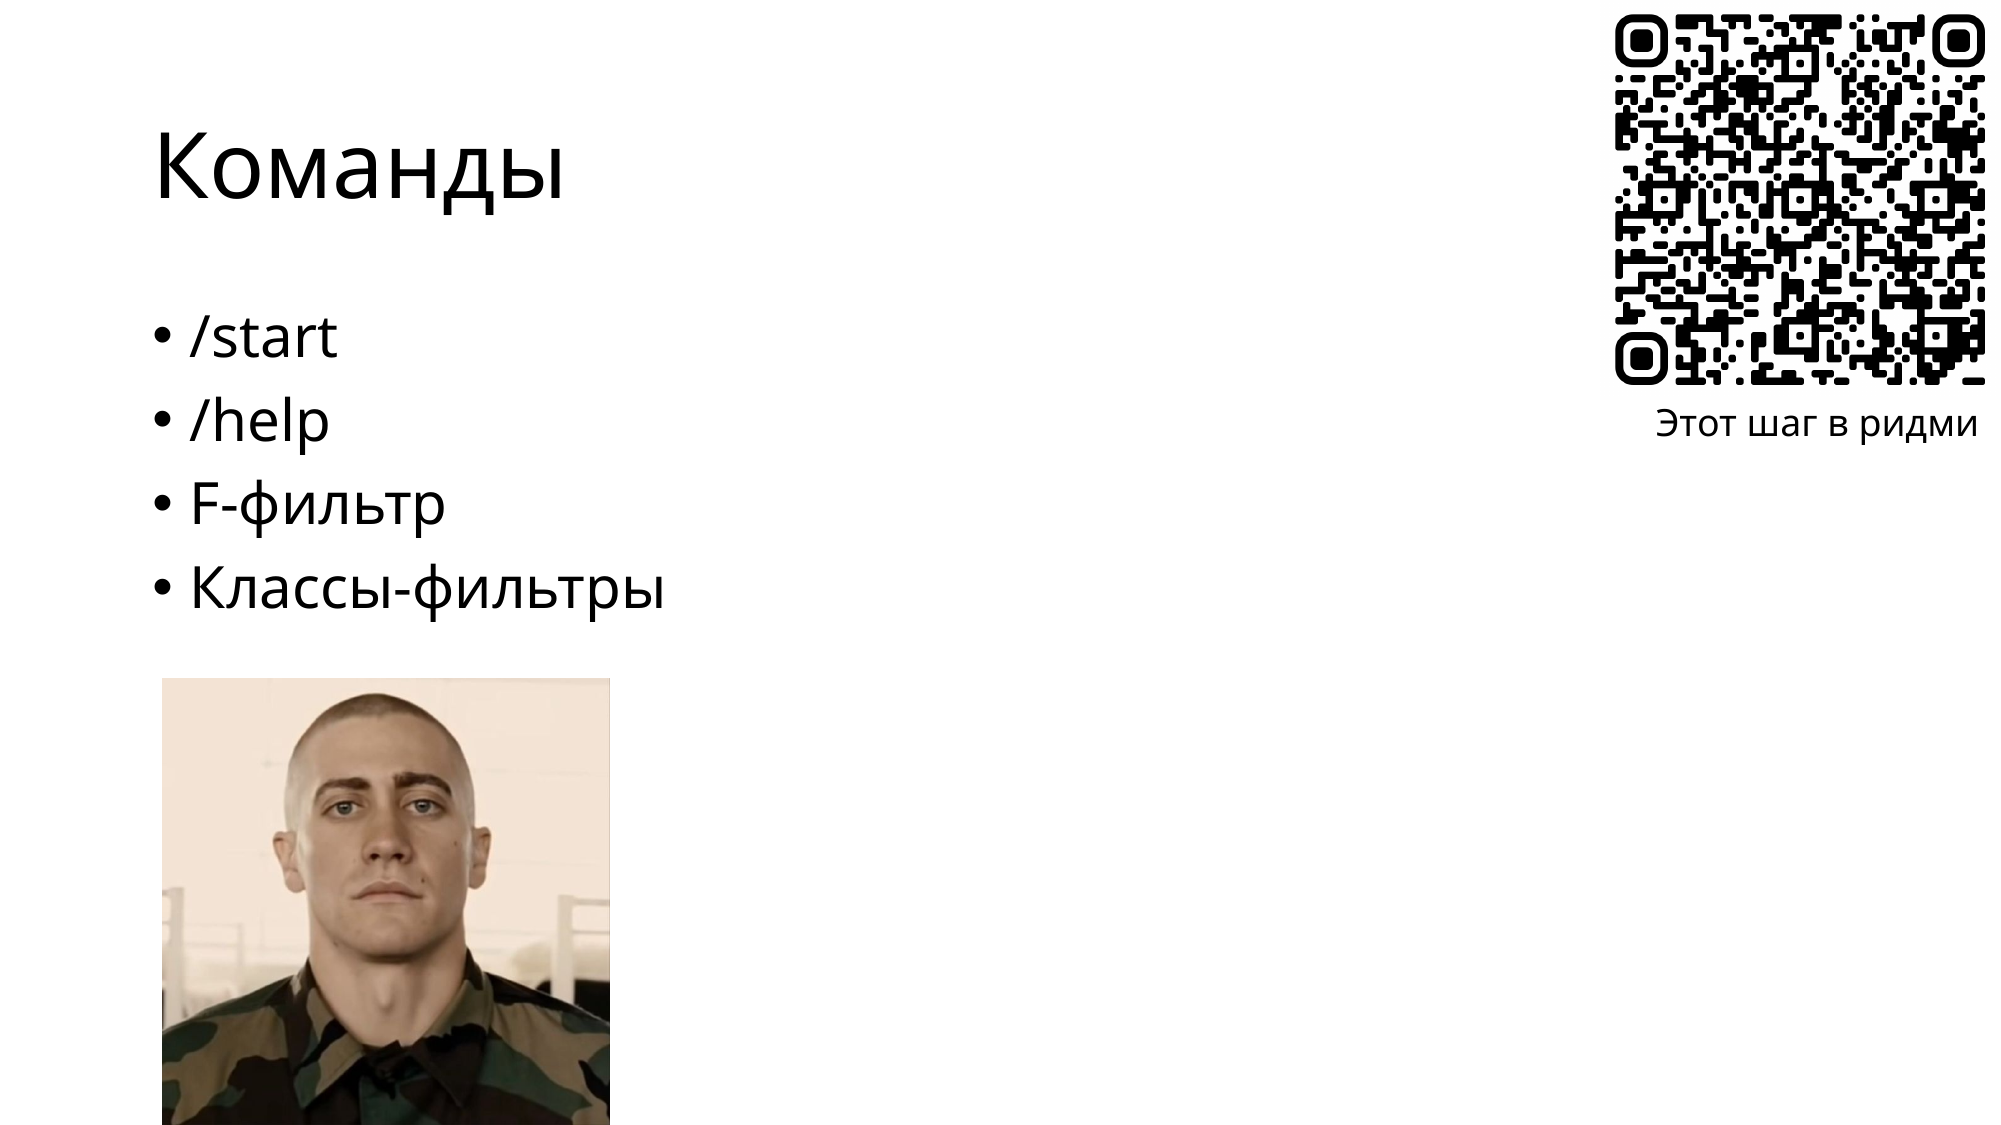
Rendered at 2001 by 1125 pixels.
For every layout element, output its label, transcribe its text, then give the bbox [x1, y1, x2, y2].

list /start /help F-фильтр Классы-фильтры [137, 299, 1863, 1014]
picture [1600, 0, 2000, 400]
picture [161, 677, 610, 1125]
title Команды [137, 59, 1600, 278]
text_box Этот шаг в ридми [1641, 400, 1995, 451]
